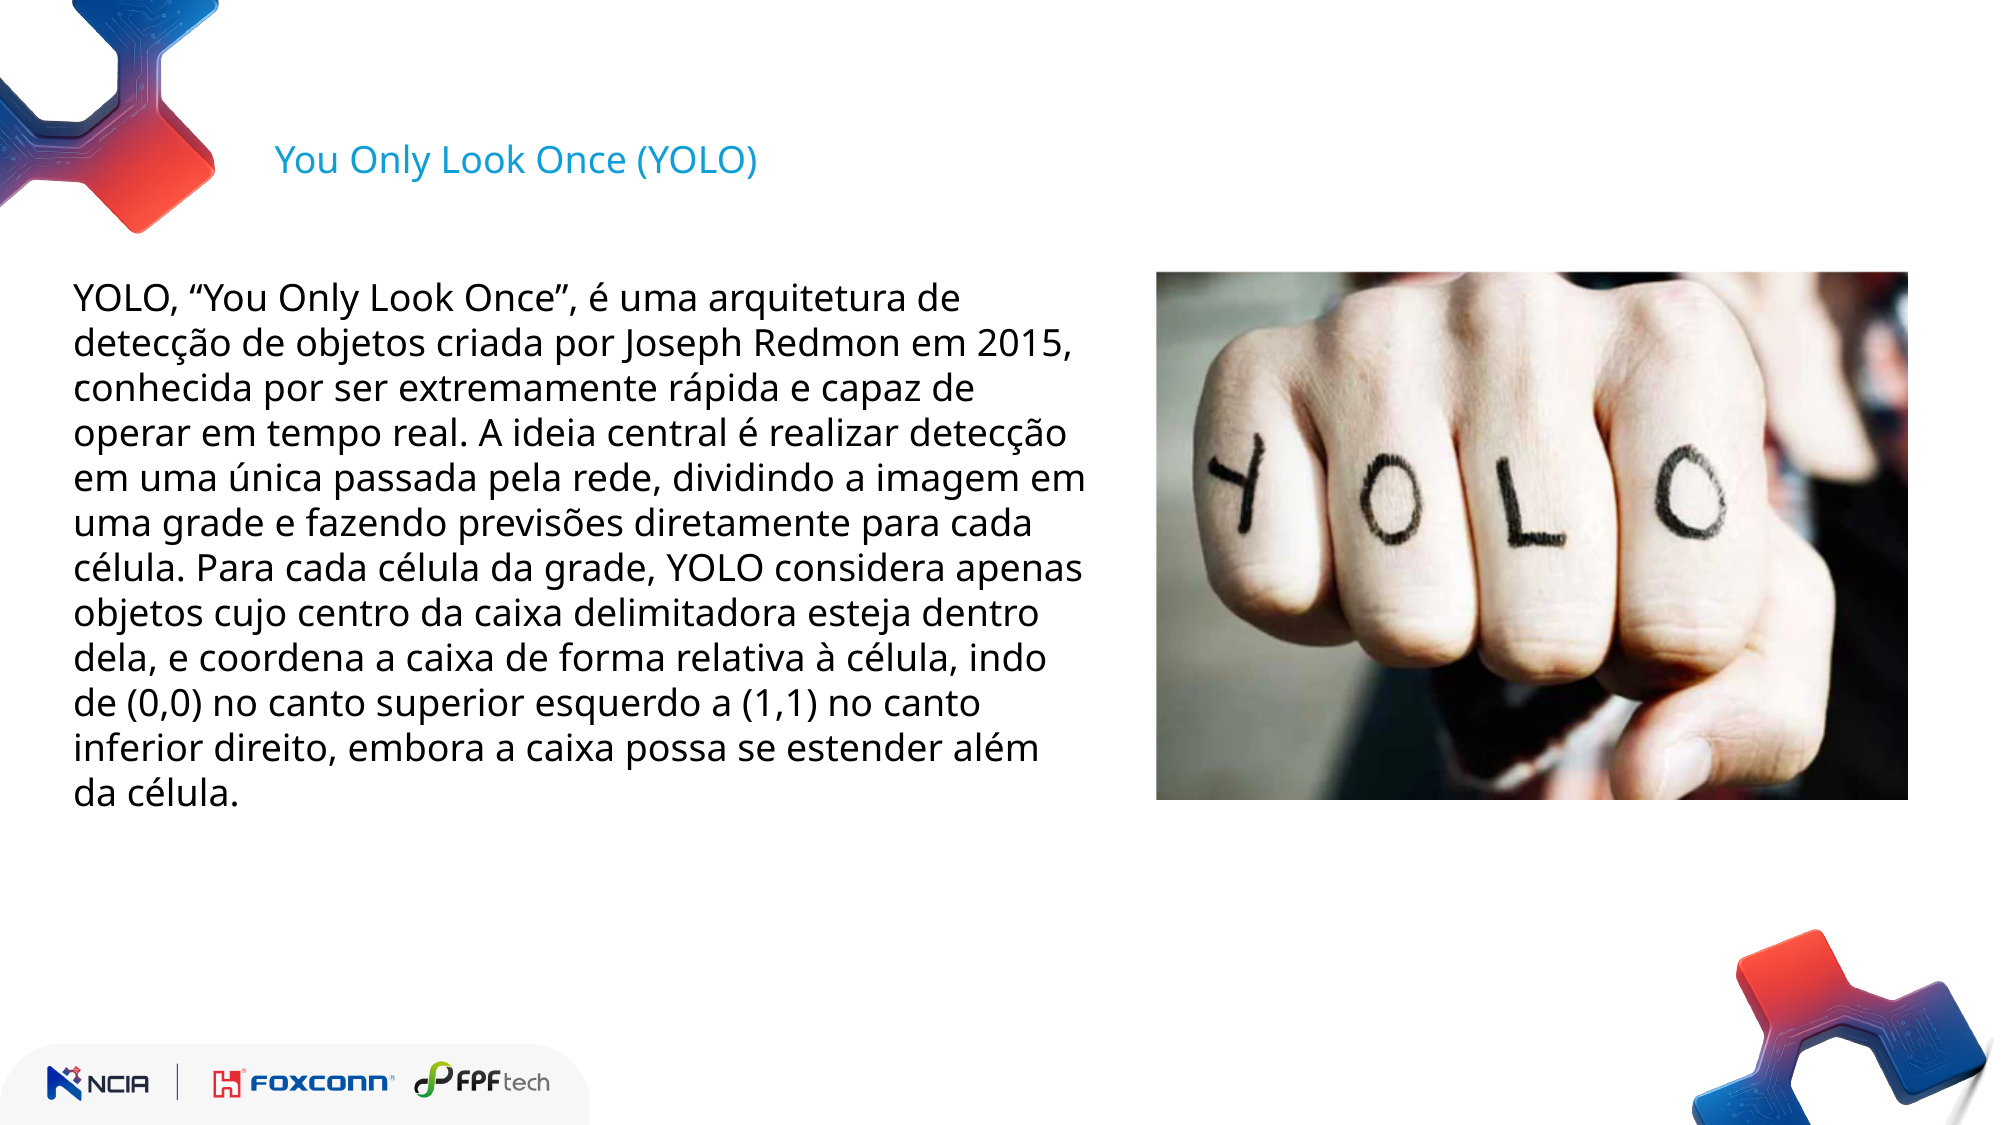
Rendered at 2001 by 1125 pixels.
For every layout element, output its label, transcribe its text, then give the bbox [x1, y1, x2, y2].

picture [0, 991, 590, 1125]
text_box YOLO, “You Only Look Once”, é uma arquitetura de detecção de objetos criada por Joseph Redmon em 2015, conhecida por ser extremamente rápida e capaz de operar em tempo real. A ideia central é realizar detecção em uma única passada pela rede, dividindo a imagem em uma grade e fazendo previsões diretamente para cada célula. Para cada célula da grade, YOLO considera apenas objetos cujo centro da caixa delimitadora esteja dentro dela, e coordena a caixa de forma relativa à célula, indo de (0,0) no canto superior esquerdo a (1,1) no canto inferior direito, embora a caixa possa se estender além da célula. [58, 266, 1108, 822]
text_box You Only Look Once (YOLO) [259, 128, 856, 189]
picture [0, 0, 250, 246]
picture [1667, 911, 2001, 1125]
picture [1155, 265, 1908, 800]
